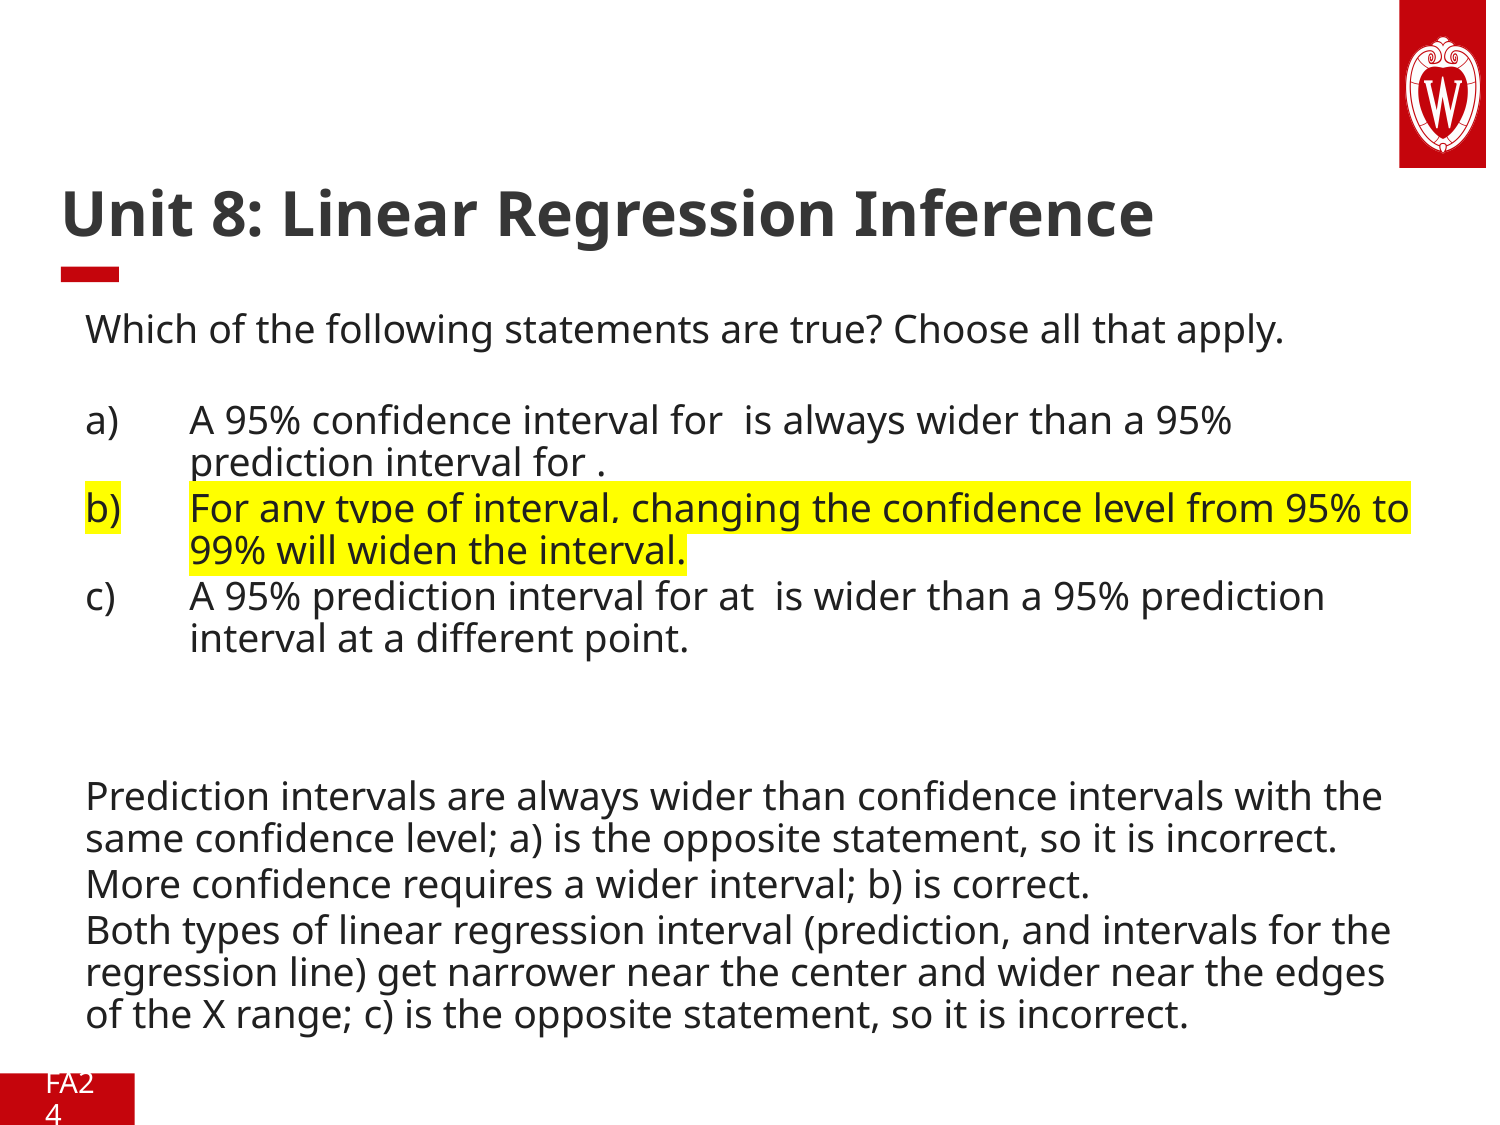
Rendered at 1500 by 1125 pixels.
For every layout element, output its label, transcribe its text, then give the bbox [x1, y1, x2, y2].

title Unit 8: Linear Regression Inference [60, 75, 1374, 250]
list FA24 [0, 1073, 135, 1125]
picture [1405, 36, 1481, 154]
